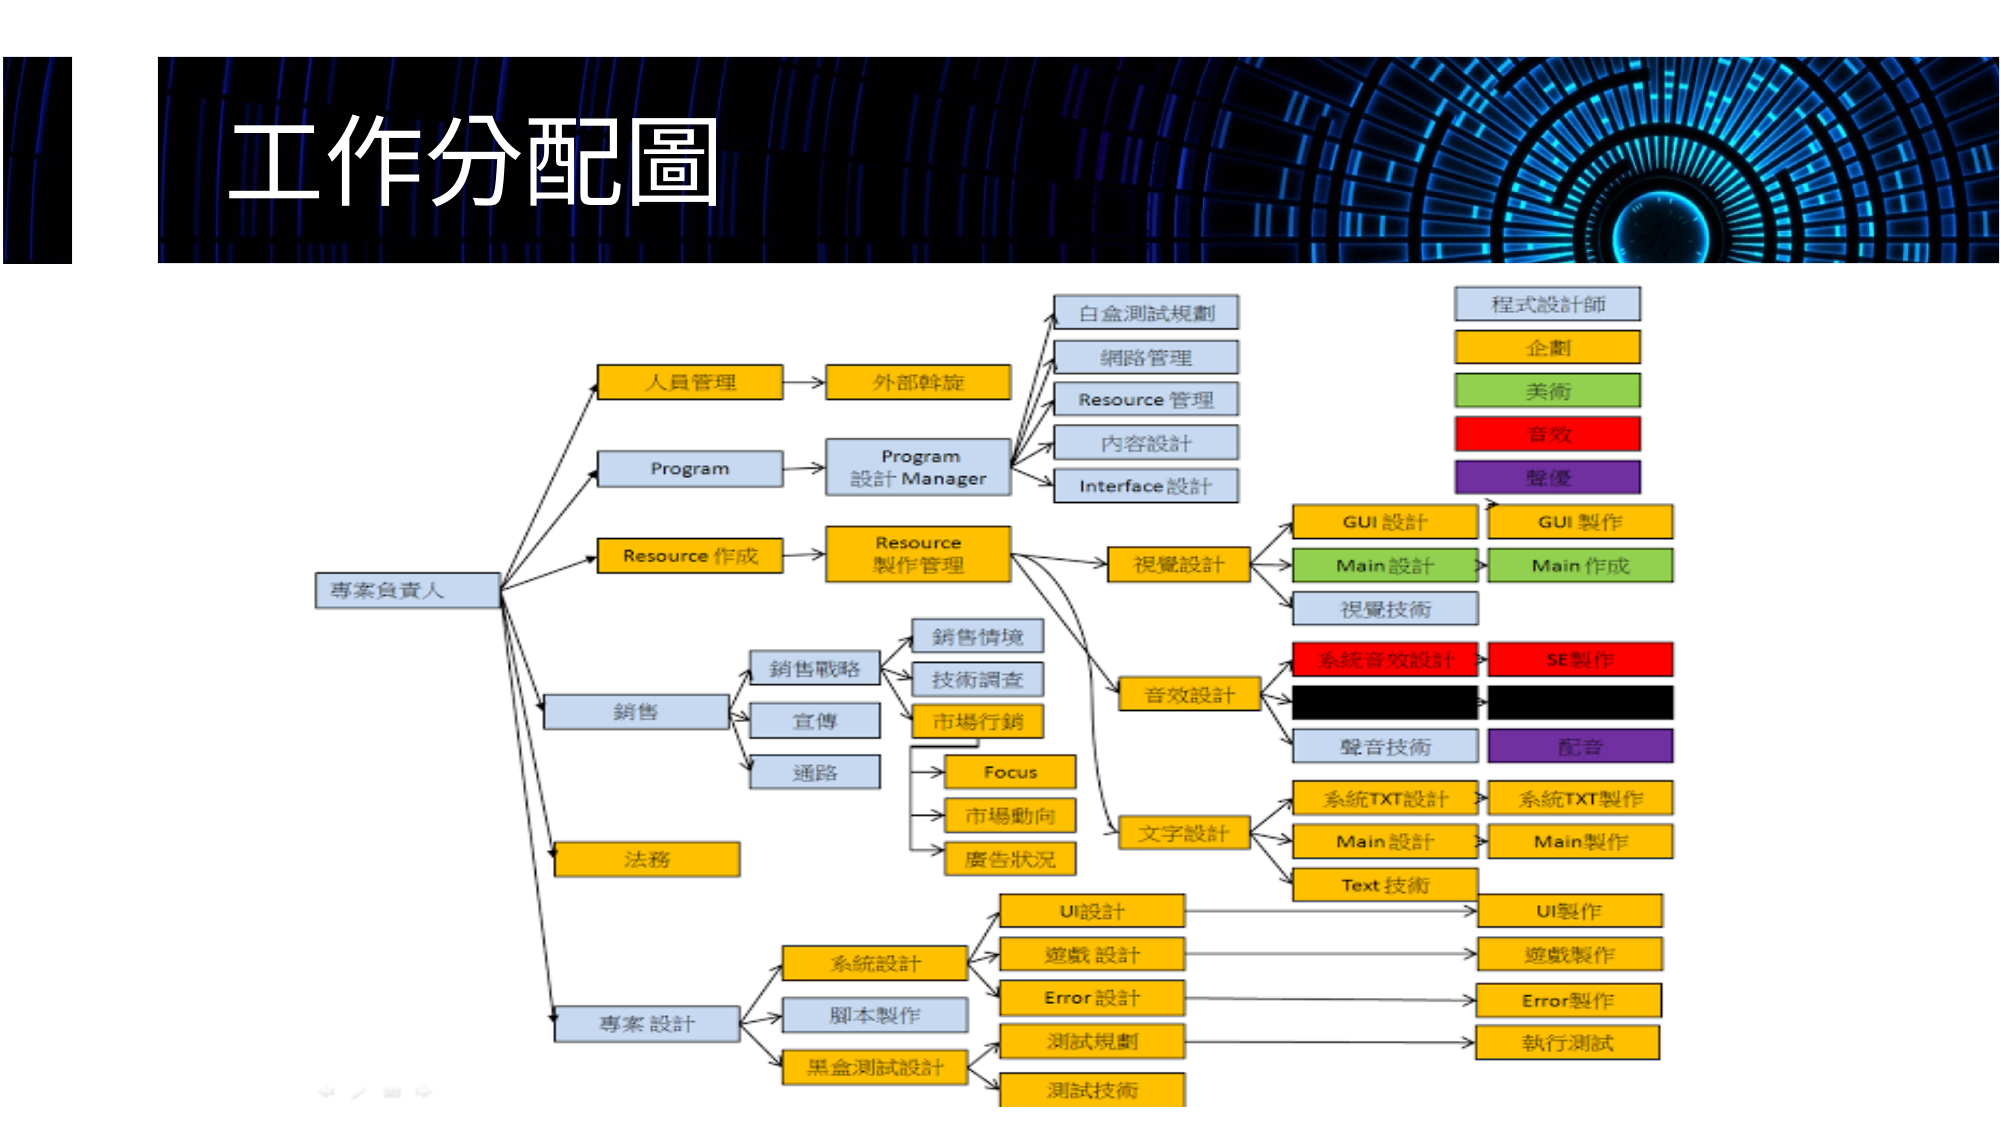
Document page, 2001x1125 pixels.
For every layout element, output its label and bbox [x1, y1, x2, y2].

list [311, 282, 1689, 1107]
text_box [0, 55, 2000, 264]
